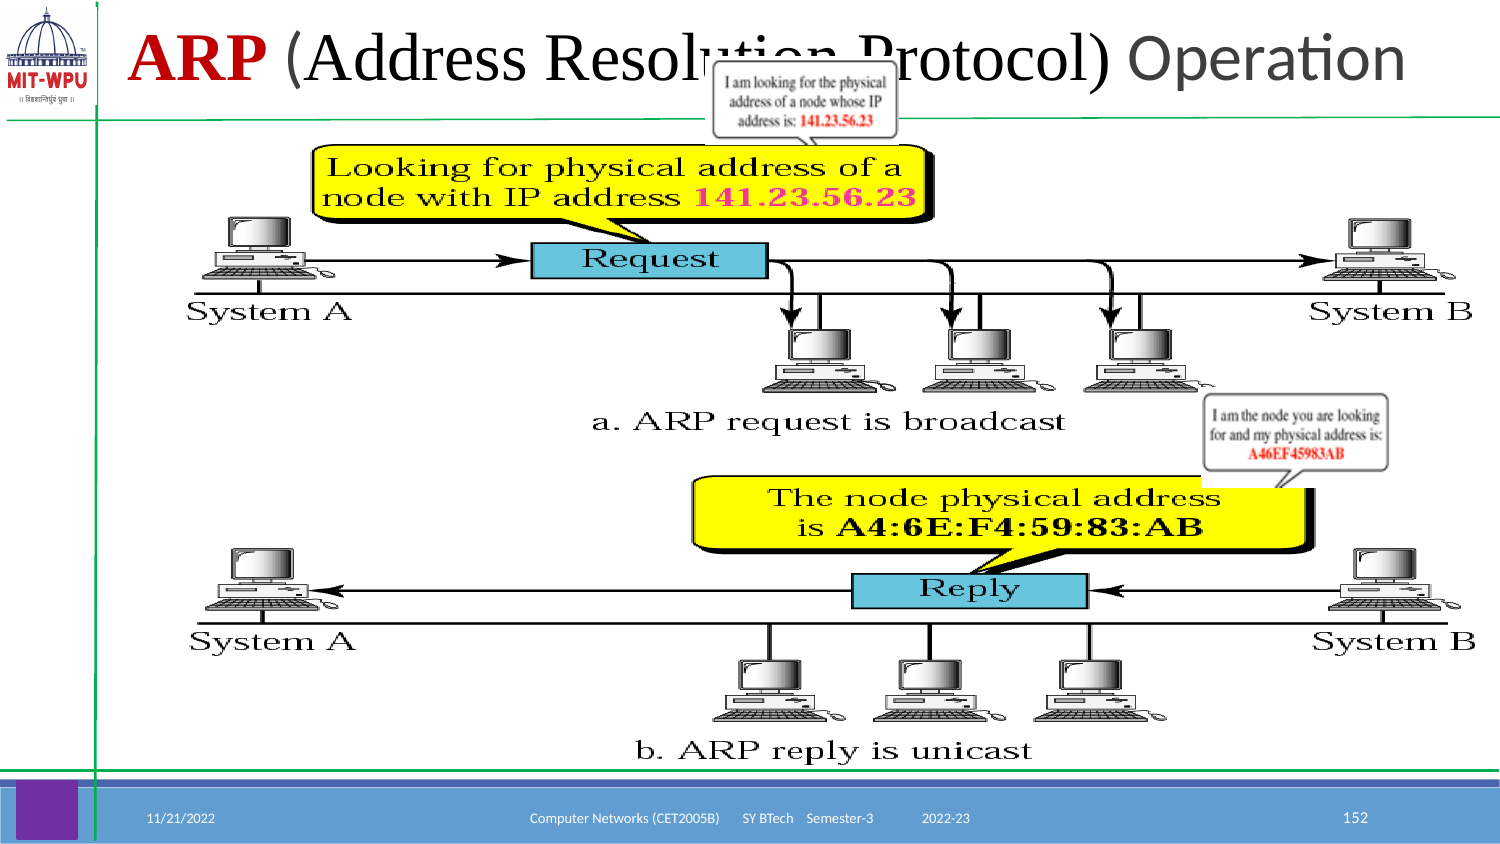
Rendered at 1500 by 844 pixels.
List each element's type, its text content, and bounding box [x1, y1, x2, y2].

text_box [17, 782, 76, 839]
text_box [101, 116, 699, 121]
picture [6, 7, 98, 106]
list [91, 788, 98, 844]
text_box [94, 113, 98, 770]
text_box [6, 116, 89, 121]
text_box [904, 116, 1500, 121]
slide_number ‹#› [1218, 794, 1380, 840]
title ARP (Address Resolution Protocol) Operation [116, 2, 1500, 100]
picture [185, 56, 1479, 766]
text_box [94, 779, 98, 842]
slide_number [135, 794, 440, 840]
footer Computer Networks (CET2005B) SY BTech Semester-3 2022-23 [453, 794, 1047, 840]
